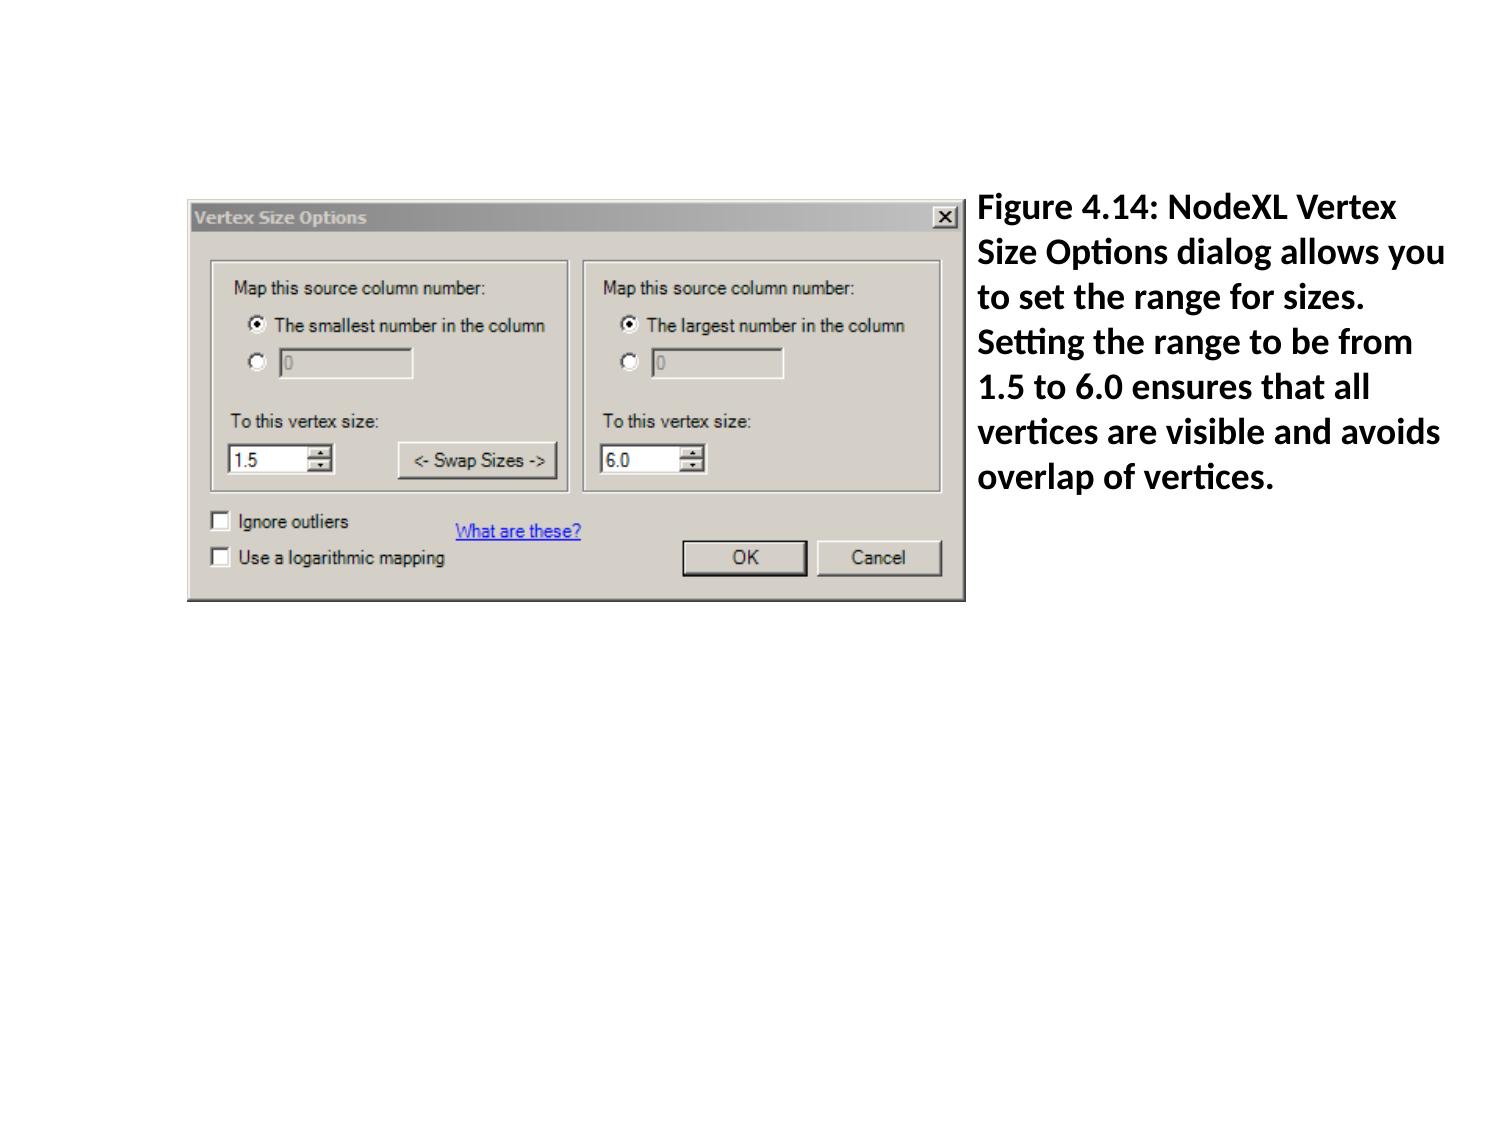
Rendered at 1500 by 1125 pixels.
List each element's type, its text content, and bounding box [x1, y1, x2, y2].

picture [187, 199, 966, 602]
text_box Figure 4.14: NodeXL Vertex Size Options dialog allows you to set the range for sizes. Setting the range to be from 1.5 to 6.0 ensures that all vertices are visible and avoids overlap of vertices. [962, 174, 1463, 505]
